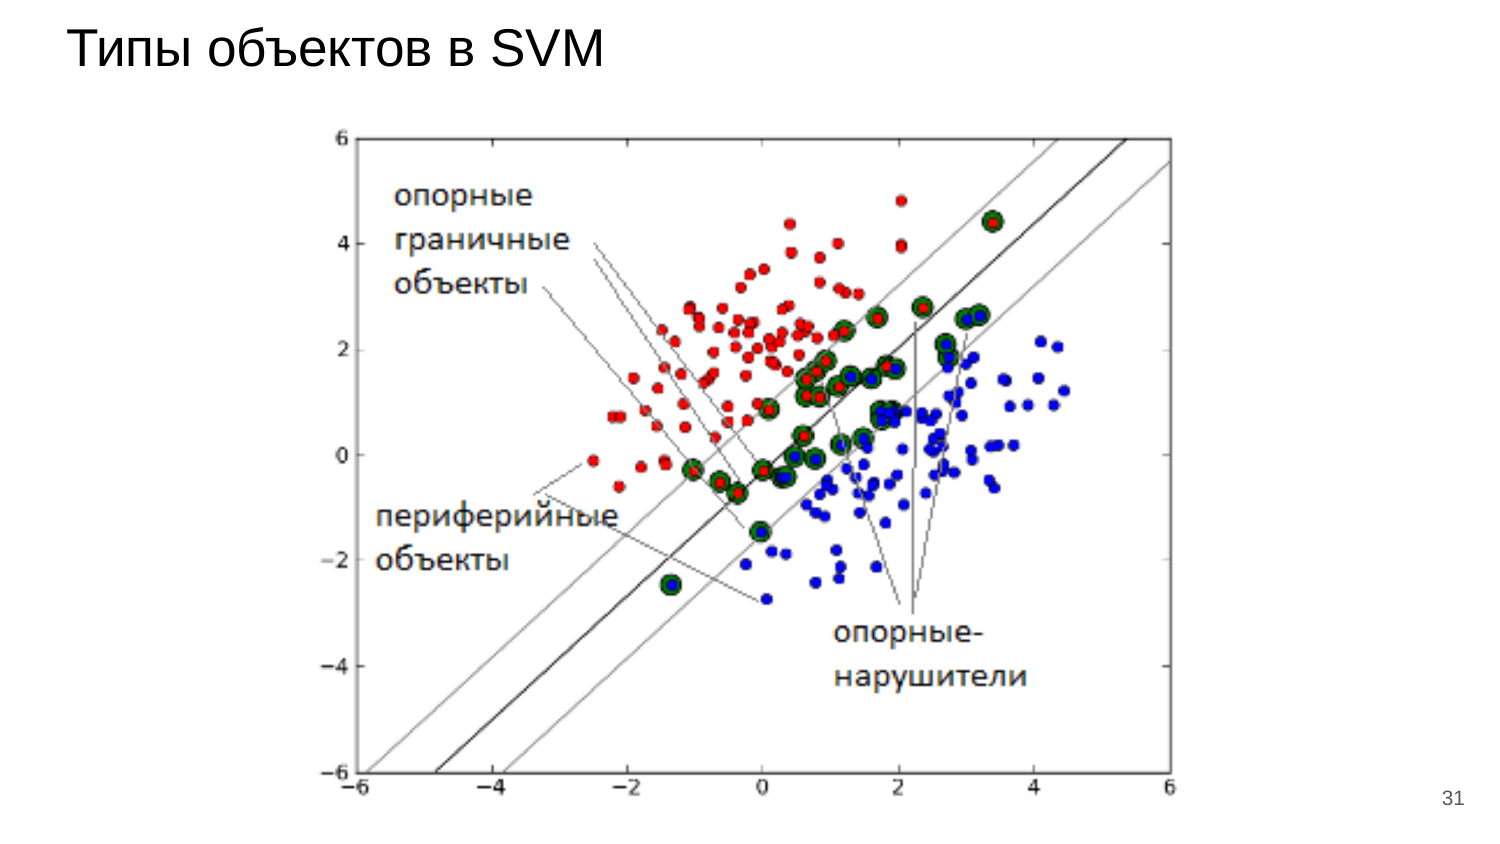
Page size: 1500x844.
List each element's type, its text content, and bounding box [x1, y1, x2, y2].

picture [294, 110, 1206, 814]
slide_number ‹#› [1389, 764, 1480, 830]
title Типы объектов в SVM [51, 0, 1449, 92]
